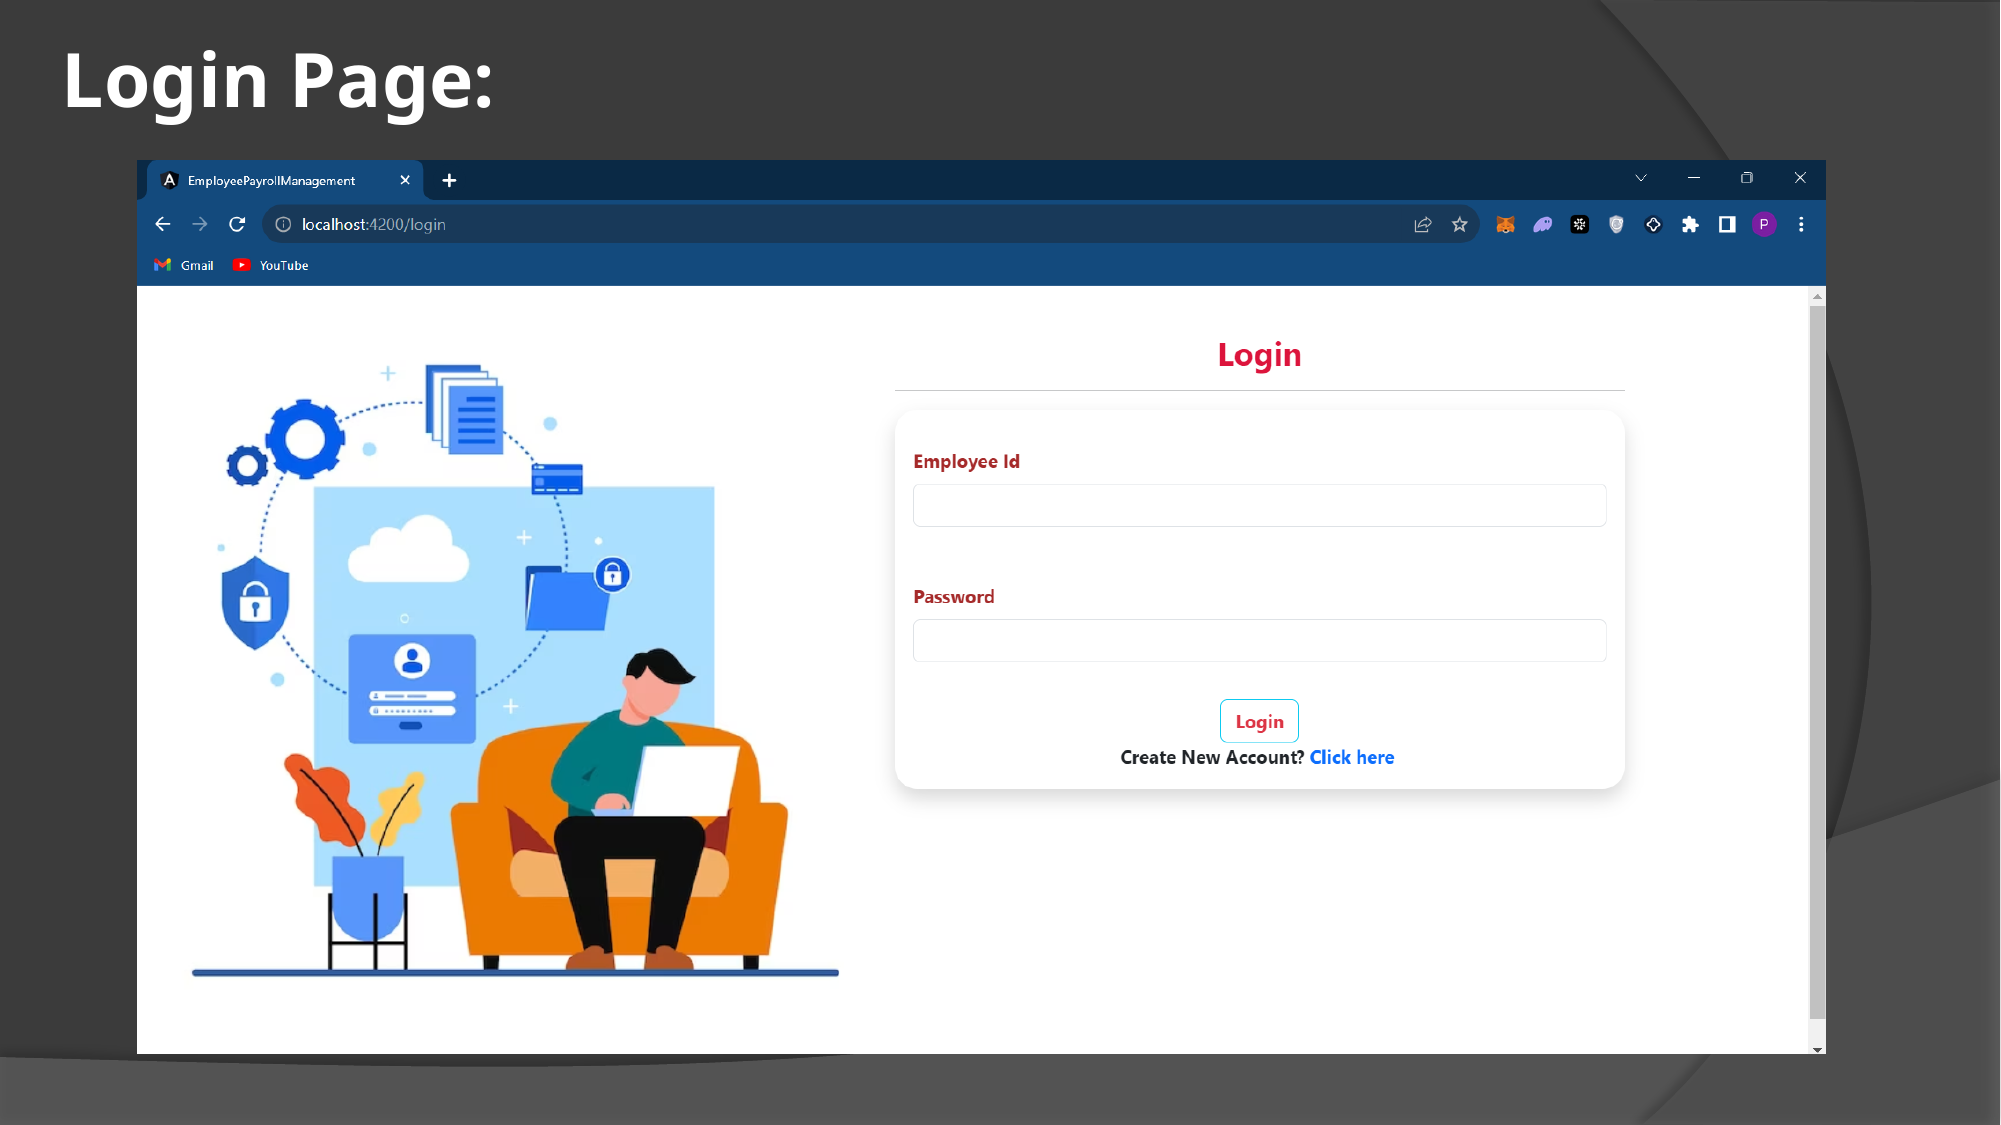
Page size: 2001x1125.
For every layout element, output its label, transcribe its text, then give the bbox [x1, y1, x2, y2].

text_box Login Page: [47, 25, 945, 131]
picture [136, 159, 1827, 1054]
